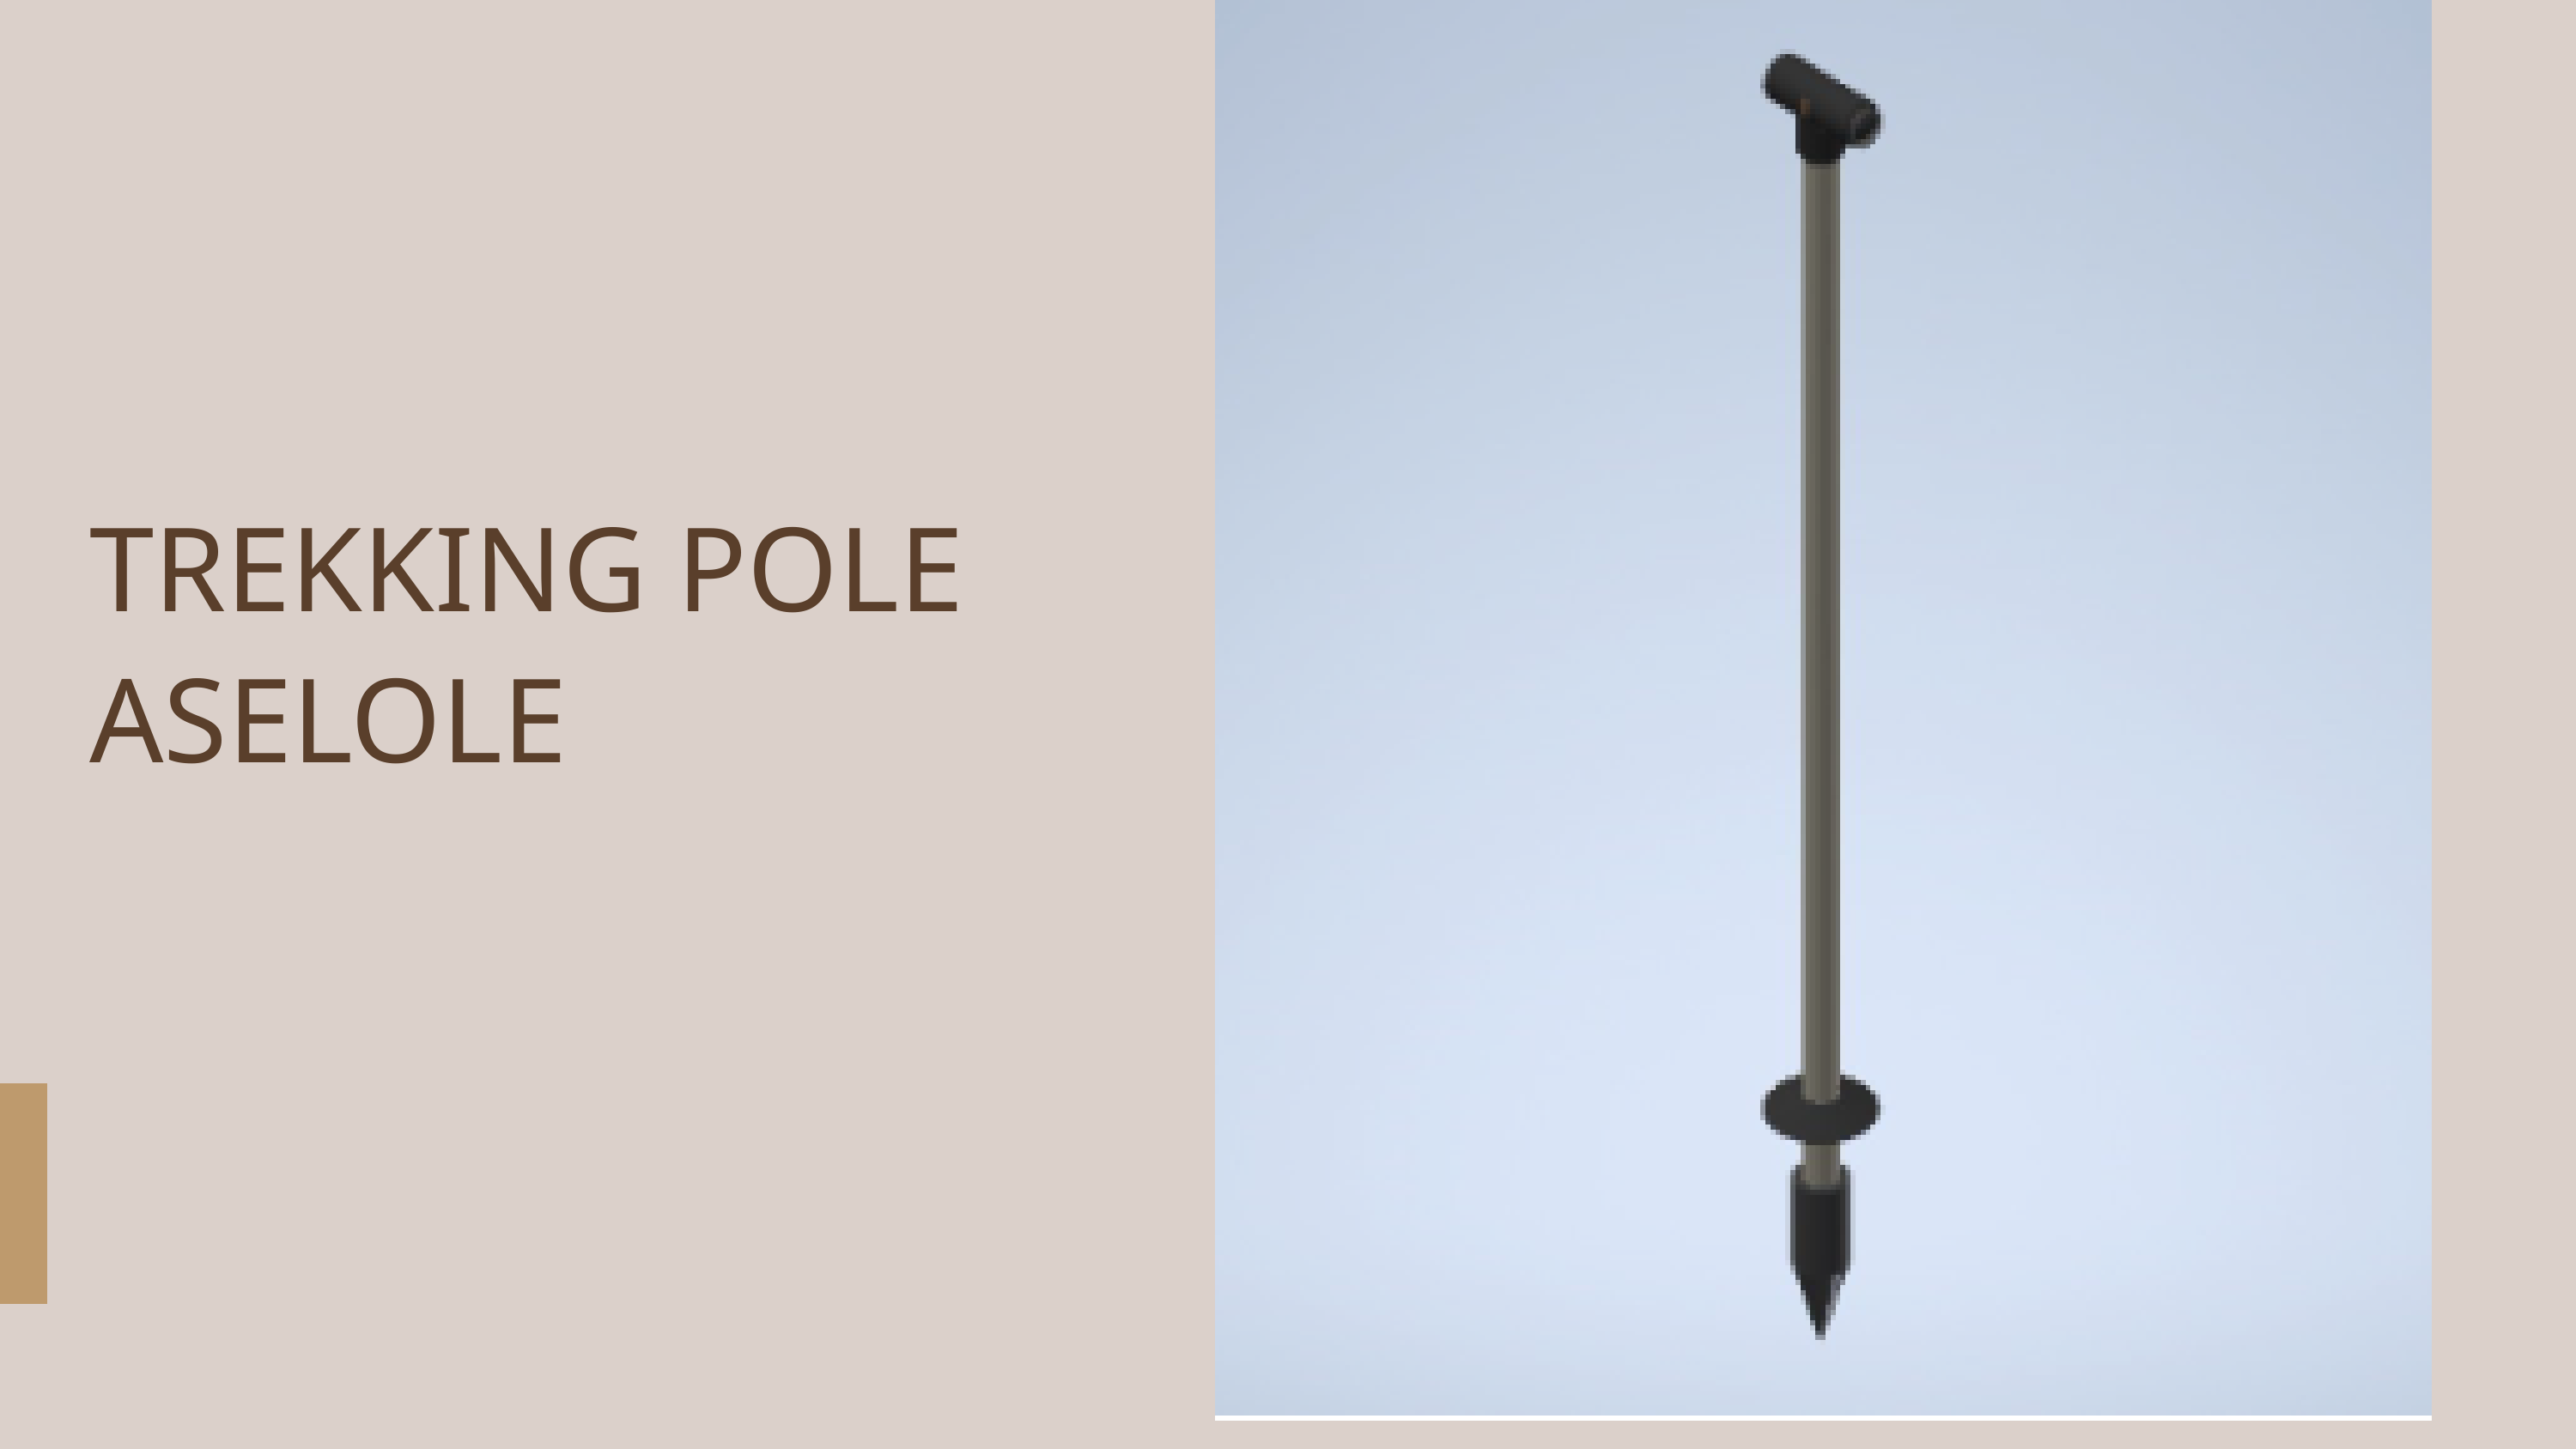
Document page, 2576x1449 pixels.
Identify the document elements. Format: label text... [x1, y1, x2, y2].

picture [1215, 0, 2432, 1421]
text_box TREKKING POLE ASELOLE [89, 483, 1119, 787]
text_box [0, 1083, 48, 1304]
